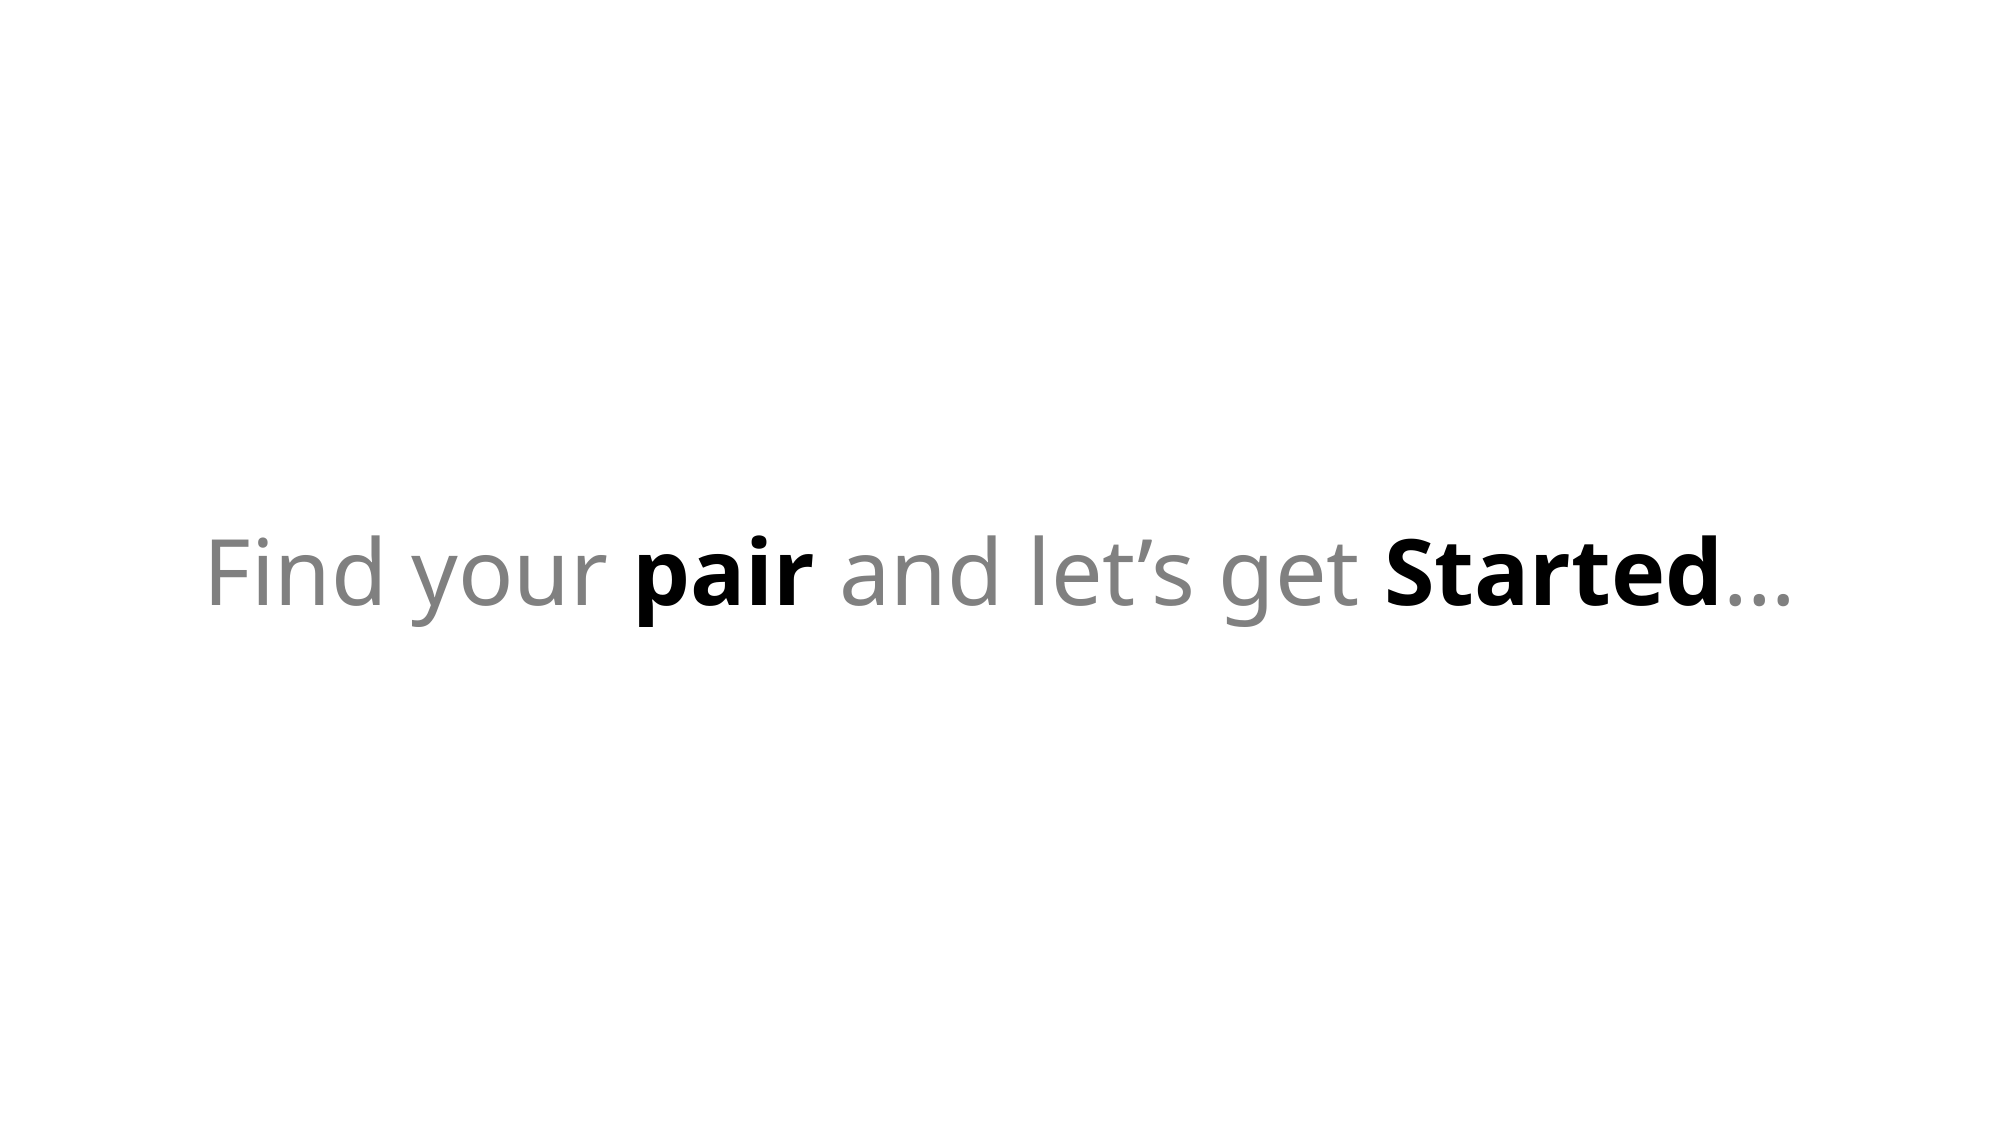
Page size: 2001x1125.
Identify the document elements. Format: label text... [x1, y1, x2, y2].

title Find your pair and let’s get Started… [137, 466, 1863, 685]
